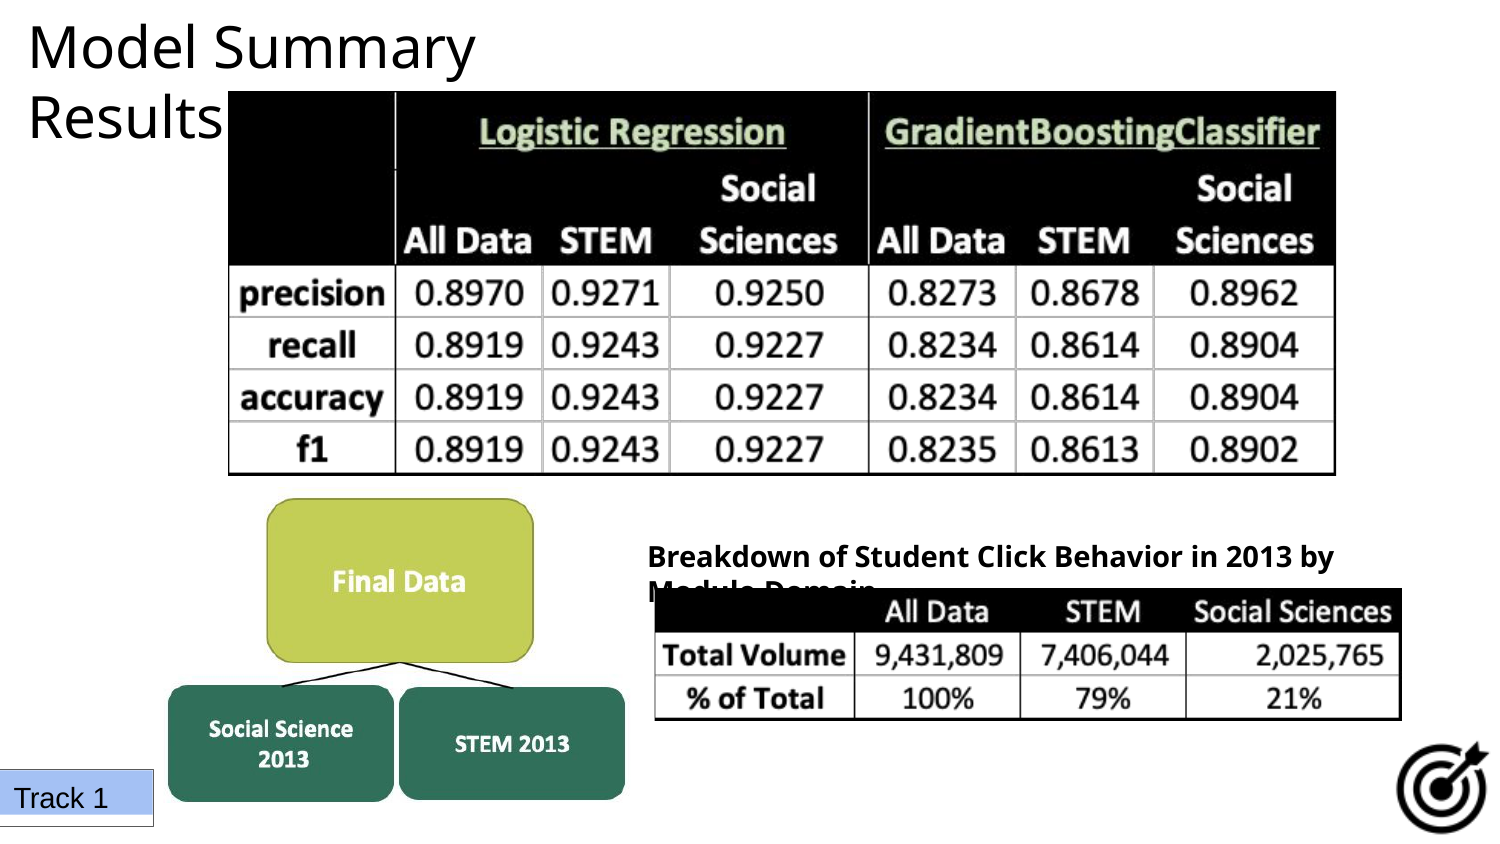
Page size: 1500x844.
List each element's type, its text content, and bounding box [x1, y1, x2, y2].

text_box [654, 588, 1402, 721]
text_box Breakdown of Student Click Behavior in 2013 by Module Domain [644, 535, 1403, 608]
text_box Track 1 [0, 770, 153, 815]
text_box [228, 91, 1337, 477]
text_box [1387, 731, 1500, 844]
text_box [163, 487, 631, 803]
title Model Summary Results [25, 7, 605, 151]
text_box [0, 769, 154, 827]
